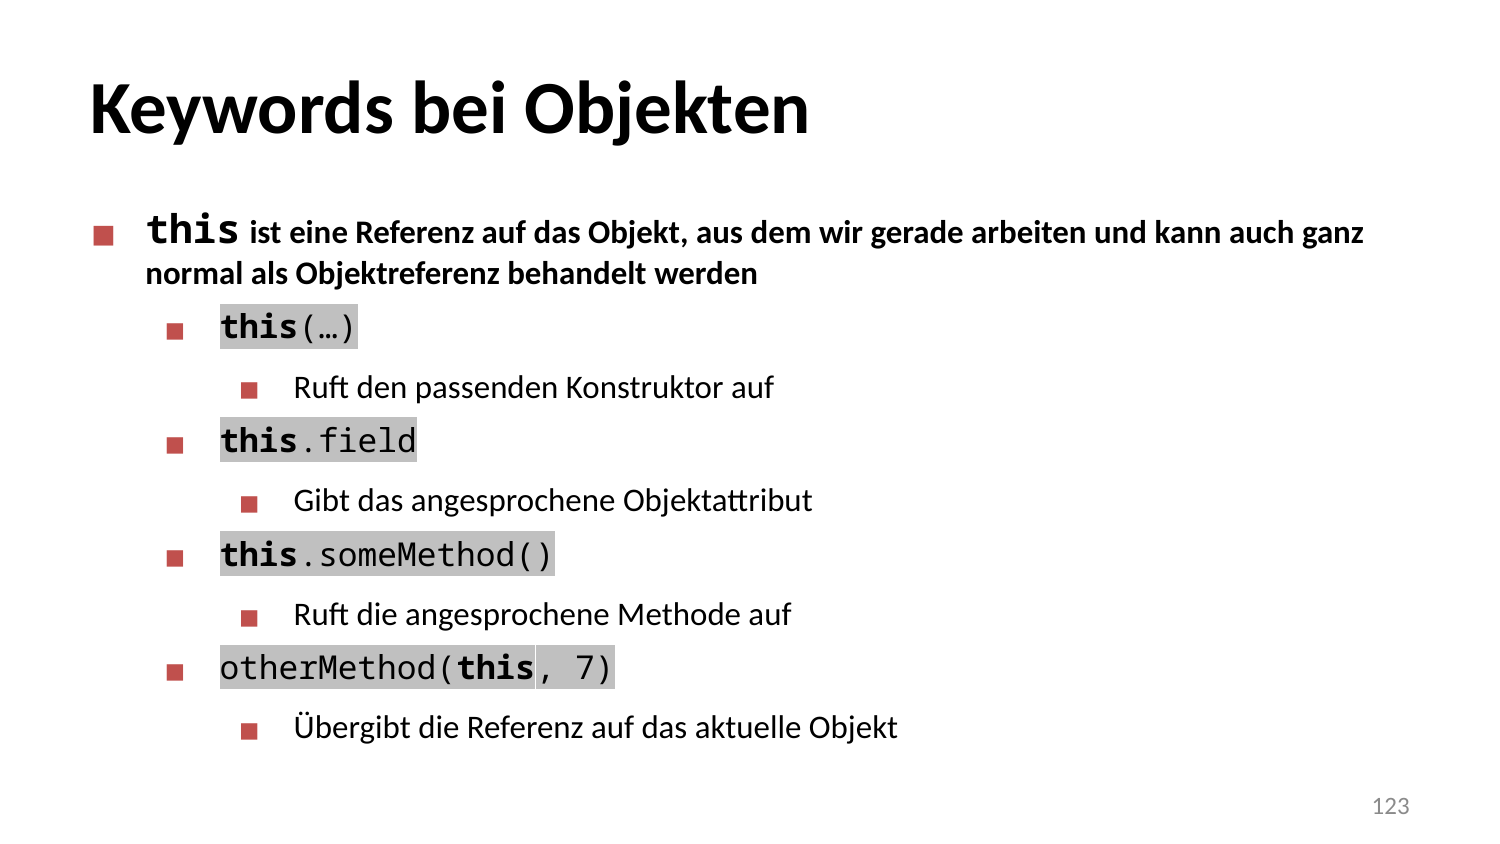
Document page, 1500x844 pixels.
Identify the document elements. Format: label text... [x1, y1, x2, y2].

list this ist eine Referenz auf das Objekt, aus dem wir gerade arbeiten und kann auch ganz normal als Objektreferenz behandelt werden this(…) Ruft den passenden Konstruktor auf this.field Gibt das angesprochene Objektattribut this.someMethod() Ruft die angesprochene Methode auf otherMethod(this, 7) Übergibt die Referenz auf das aktuelle Objekt [75, 196, 1425, 754]
slide_number 123 [1074, 782, 1425, 827]
title Keywords bei Objekten [75, 33, 1425, 175]
